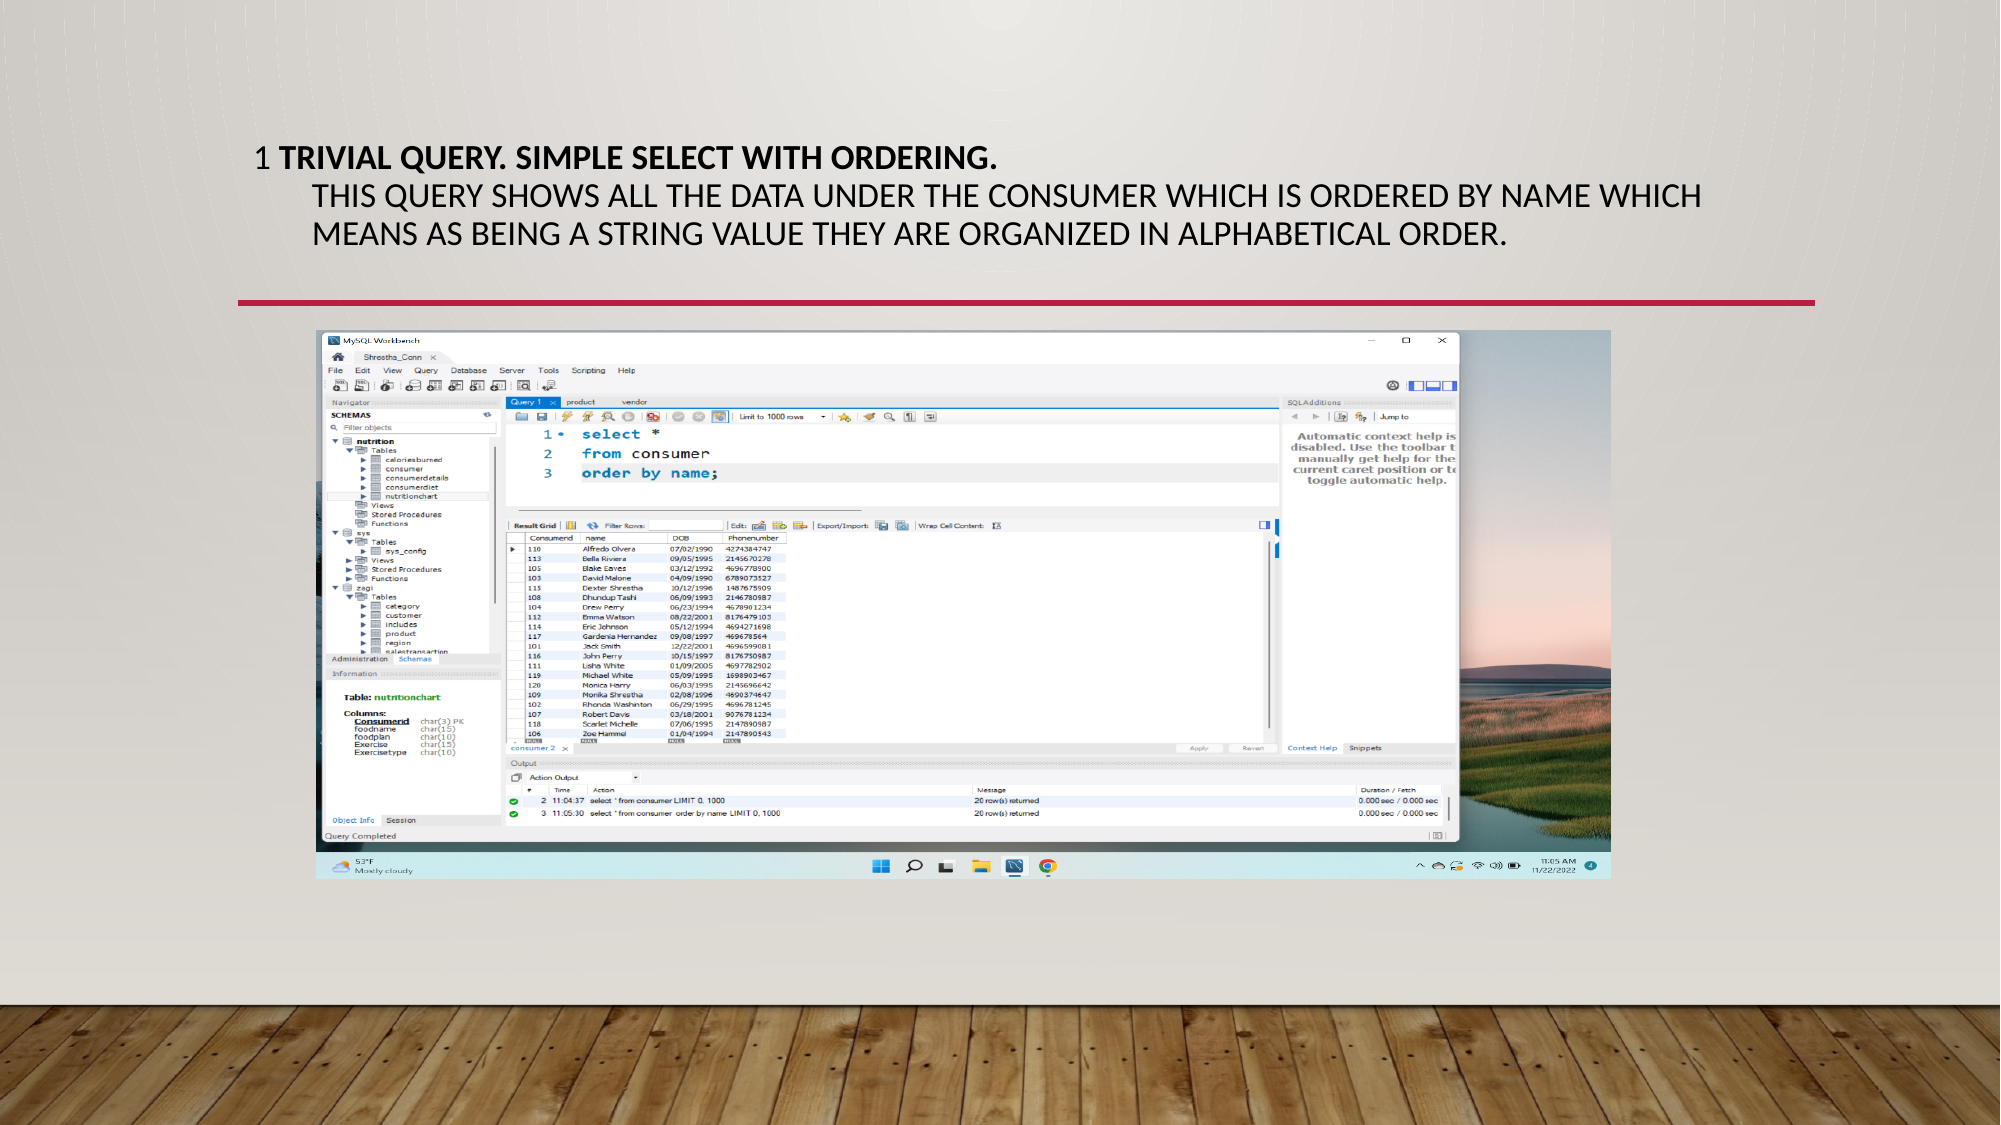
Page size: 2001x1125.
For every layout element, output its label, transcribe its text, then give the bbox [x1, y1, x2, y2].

picture [315, 330, 1611, 879]
title 1 trivial query. Simple select with ordering. This query shows all the data under the consumer which is ordered by name which means as being a string value they are organized in alphabetical order. [238, 131, 1814, 305]
picture [0, 1005, 2000, 1125]
